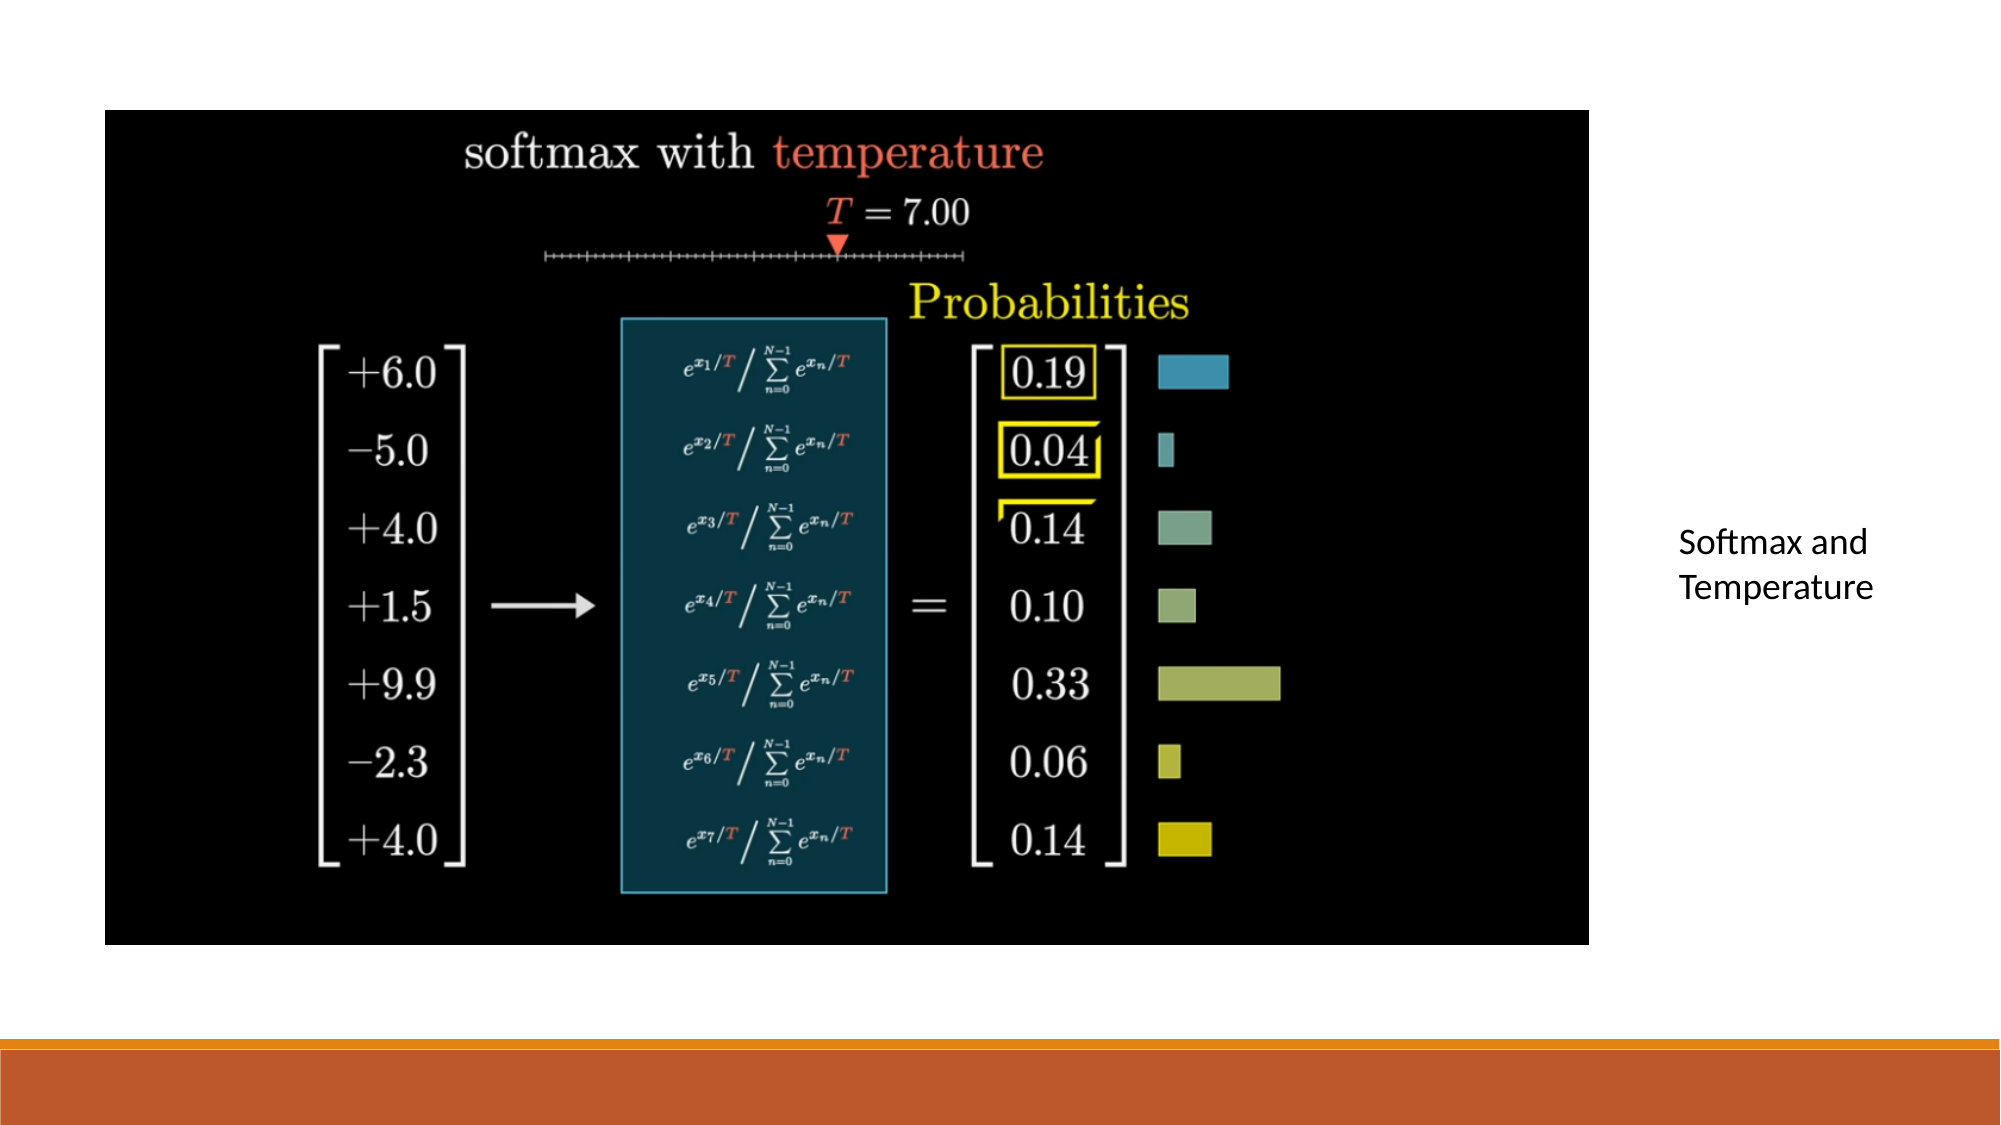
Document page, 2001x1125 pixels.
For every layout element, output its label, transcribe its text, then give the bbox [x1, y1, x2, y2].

text_box Softmax and Temperature [1664, 509, 1893, 615]
picture [105, 109, 1589, 945]
